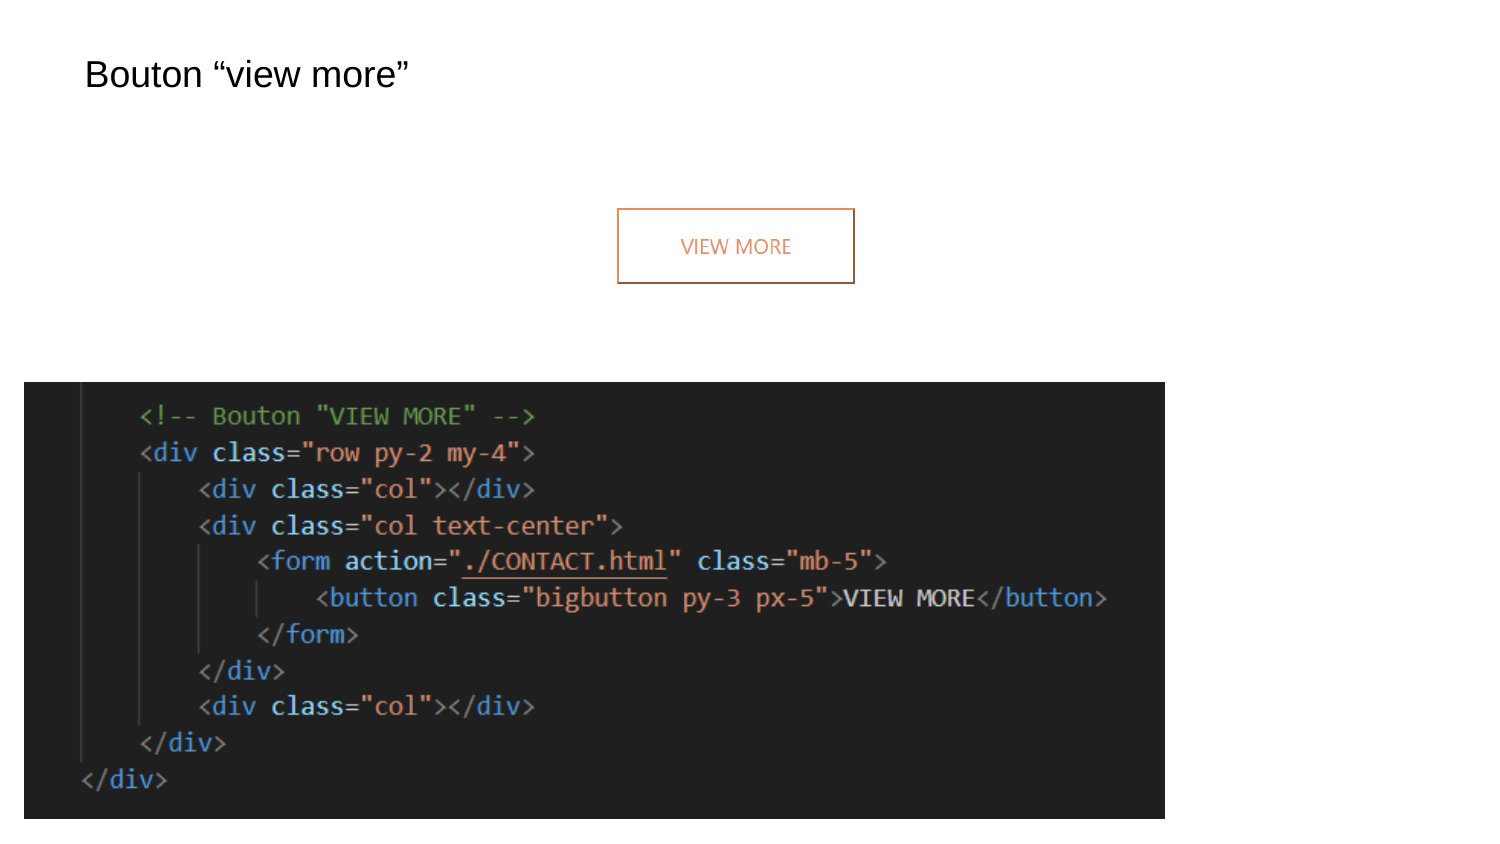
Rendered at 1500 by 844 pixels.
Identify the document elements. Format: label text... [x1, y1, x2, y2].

picture [24, 382, 1166, 819]
text_box Bouton “view more” [69, 34, 1275, 110]
picture [24, 135, 1476, 359]
